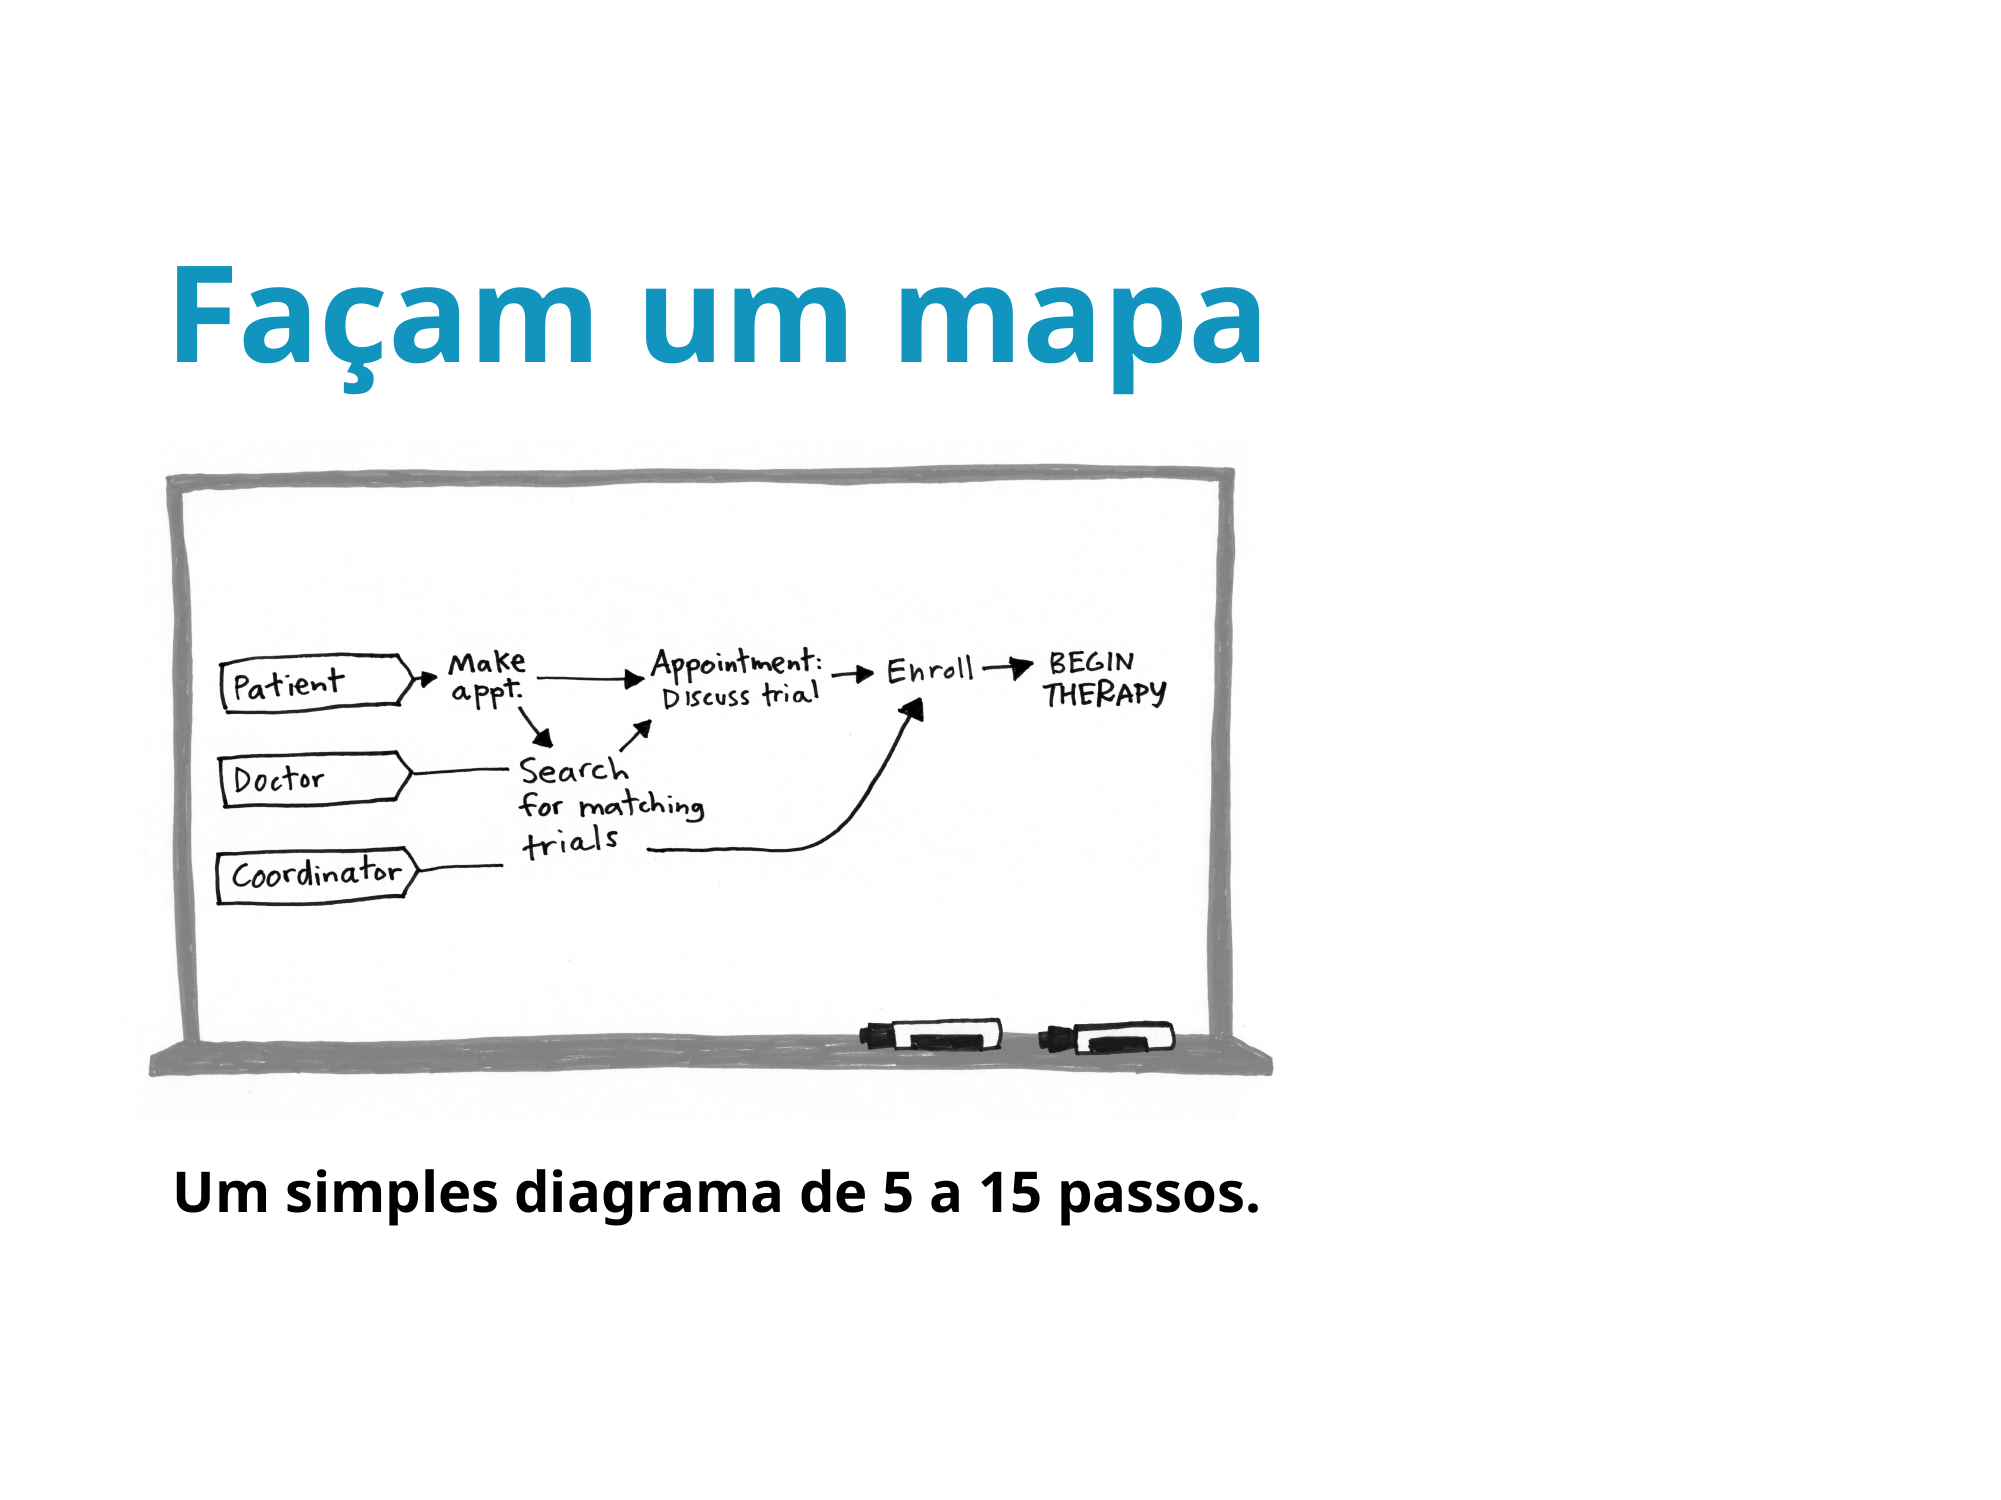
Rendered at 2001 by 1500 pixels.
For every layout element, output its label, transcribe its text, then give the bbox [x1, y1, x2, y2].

picture [99, 440, 1318, 1122]
text_box Façam um mapa [158, 253, 1864, 555]
text_box Um simples diagrama de 5 a 15 passos. [166, 1149, 2000, 1230]
